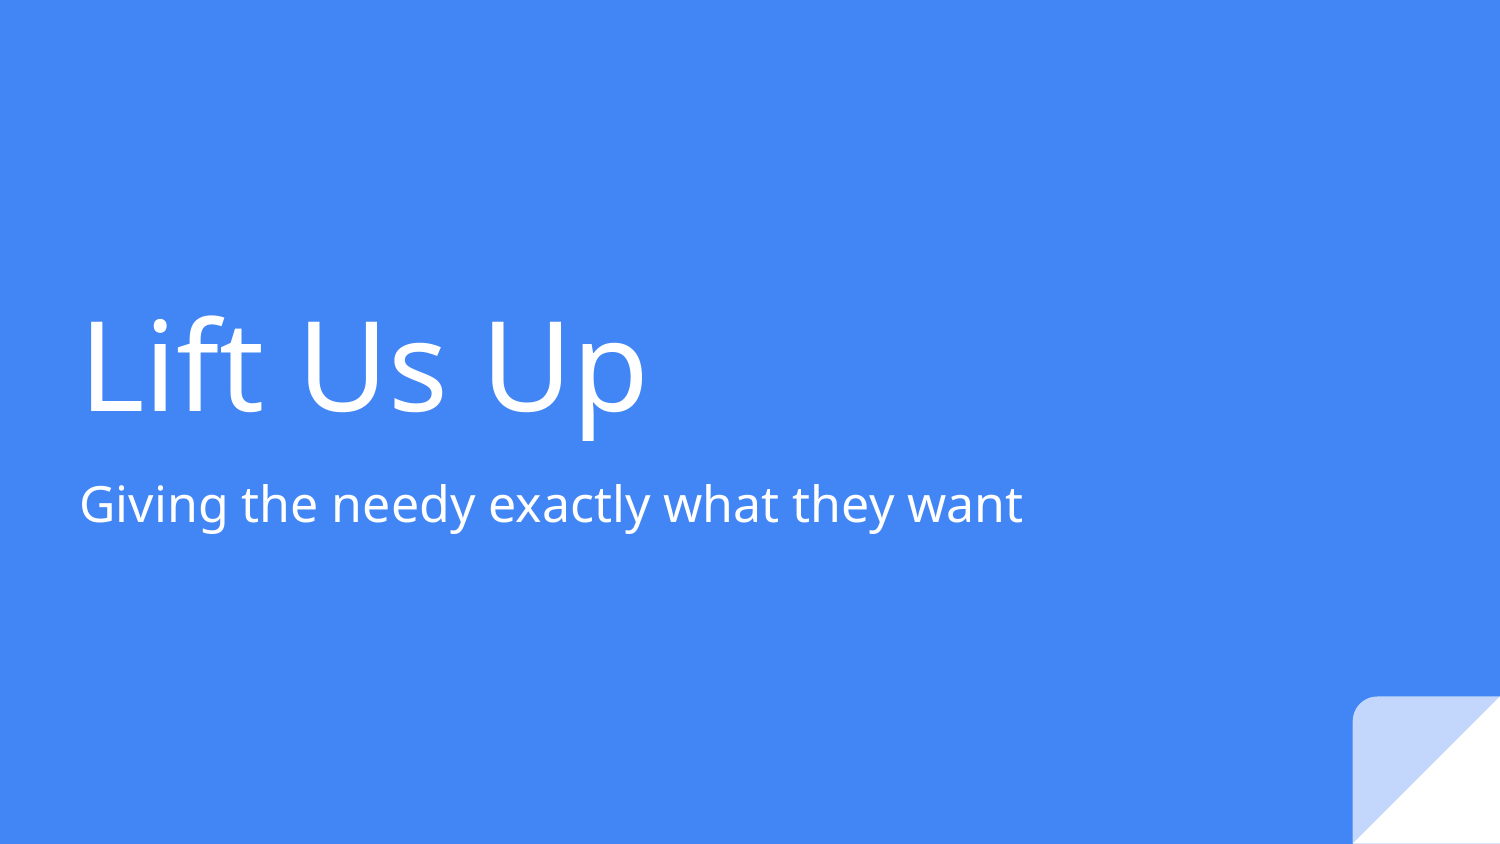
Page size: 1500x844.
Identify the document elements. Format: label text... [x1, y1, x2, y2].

subtitle Giving the needy exactly what they want [64, 457, 1413, 529]
title Lift Us Up [64, 298, 1413, 452]
